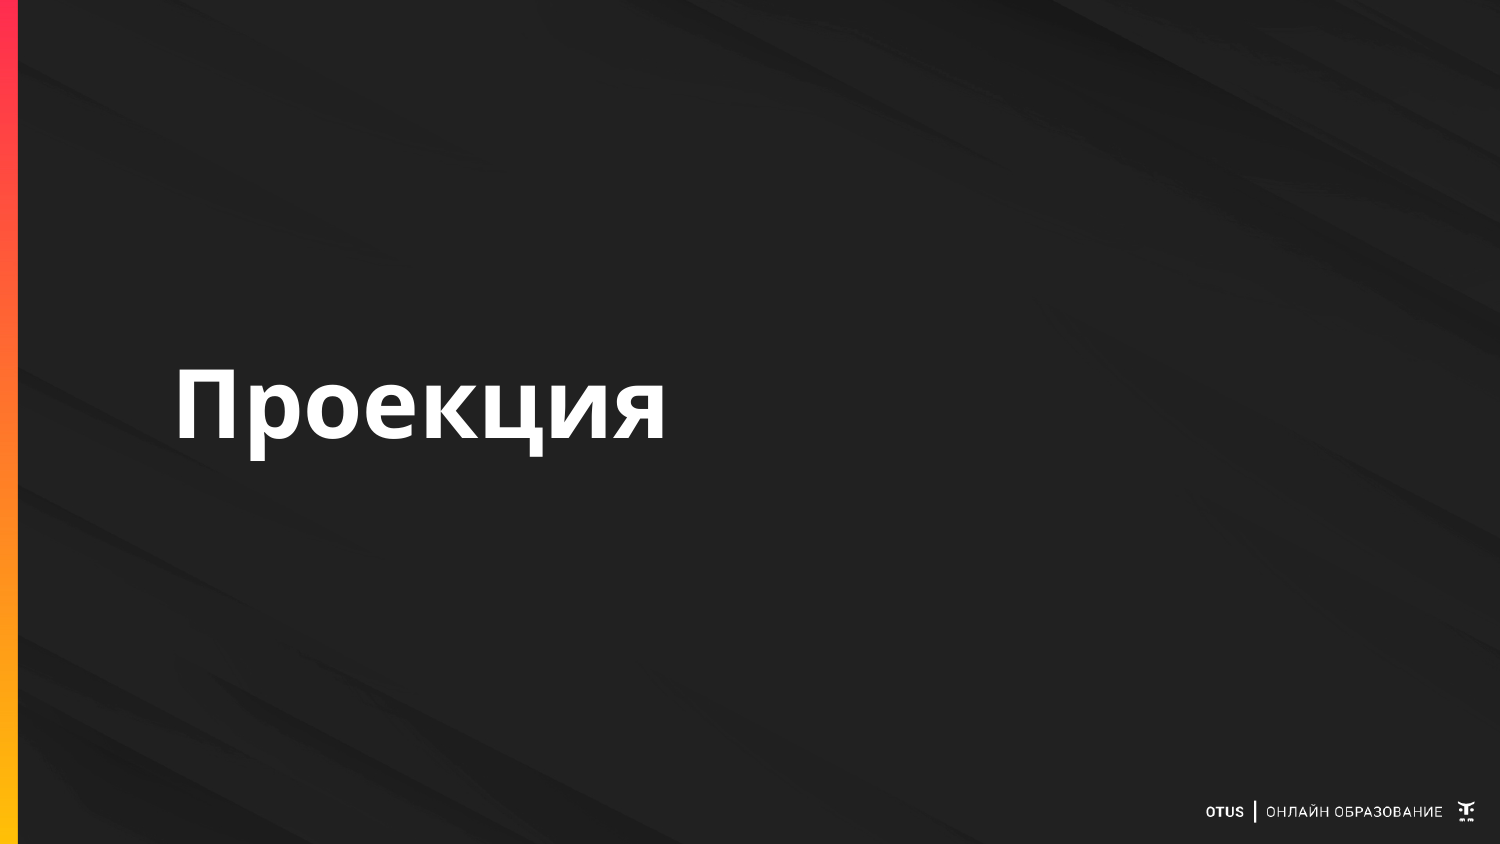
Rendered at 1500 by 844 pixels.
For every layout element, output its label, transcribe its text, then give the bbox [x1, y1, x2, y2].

title Проекция [156, 65, 1294, 737]
picture [0, 0, 1500, 844]
